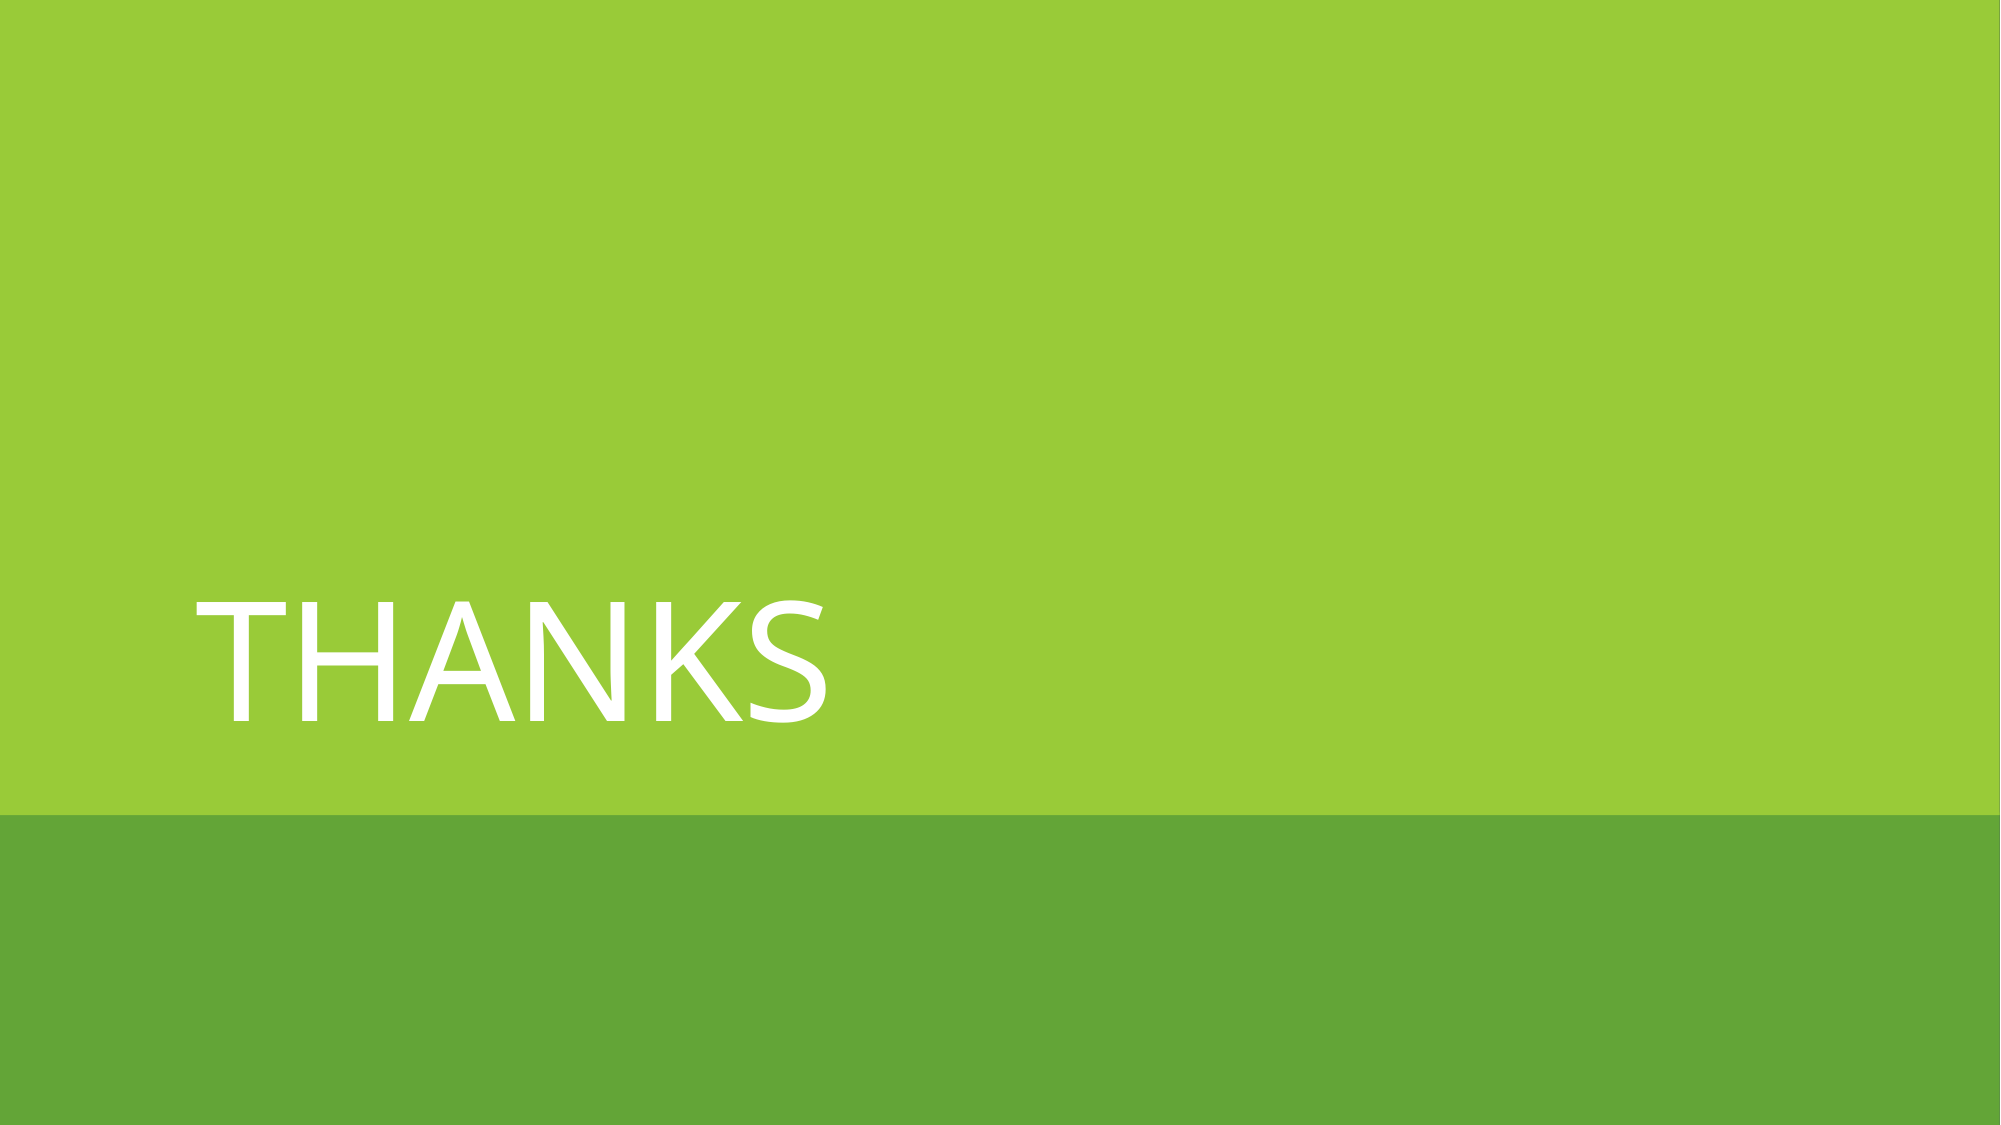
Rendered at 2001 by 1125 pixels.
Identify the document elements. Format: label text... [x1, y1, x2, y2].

text_box [0, 0, 2000, 816]
text_box [0, 816, 2000, 1125]
title THANKS [180, 124, 1830, 763]
